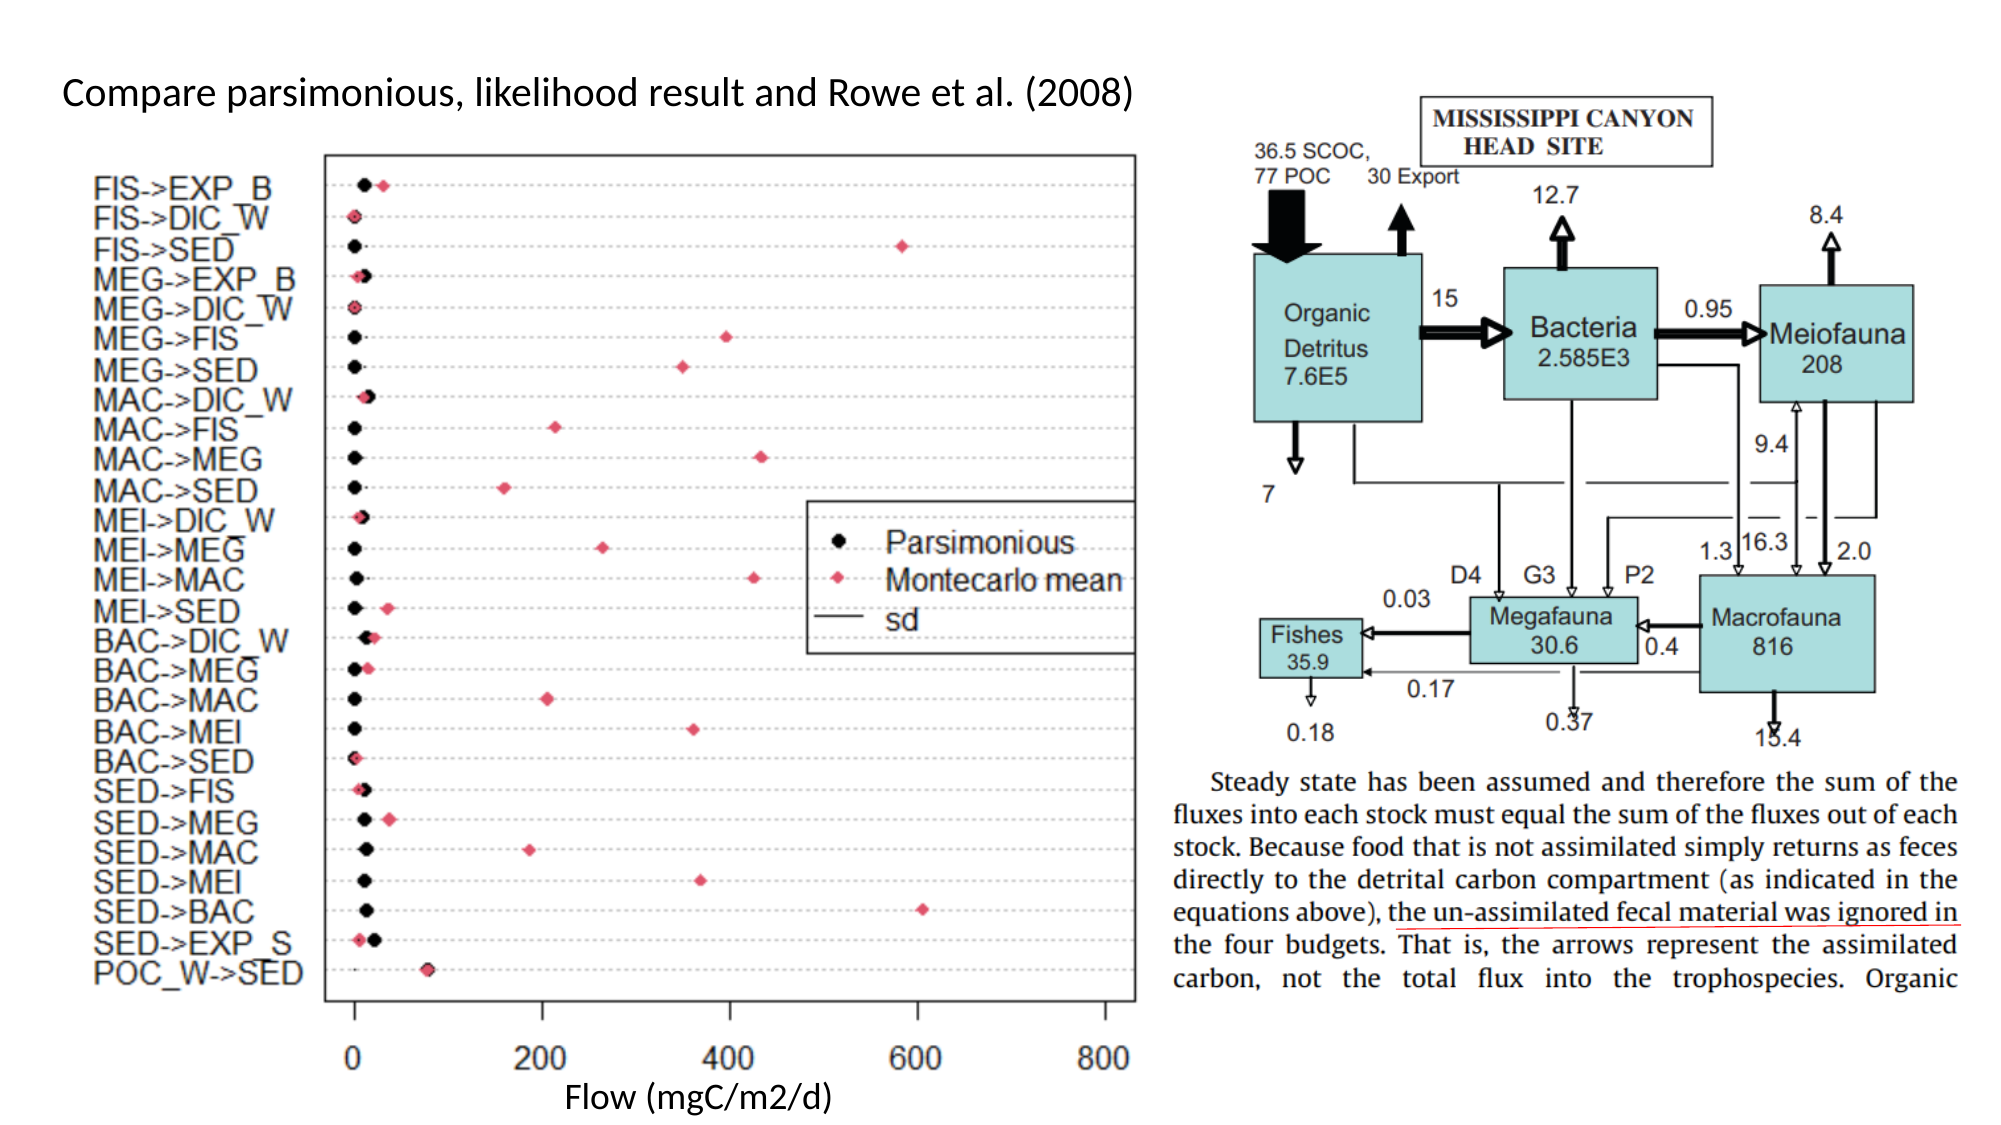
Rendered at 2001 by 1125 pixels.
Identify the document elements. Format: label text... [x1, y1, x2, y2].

picture [79, 136, 1962, 1088]
text_box Flow (mgC/m2/d) [549, 1088, 849, 1125]
text_box Compare parsimonious, likelihood result and Rowe et al. (2008) [47, 57, 1151, 122]
picture [1235, 87, 1928, 755]
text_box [1395, 924, 1962, 930]
